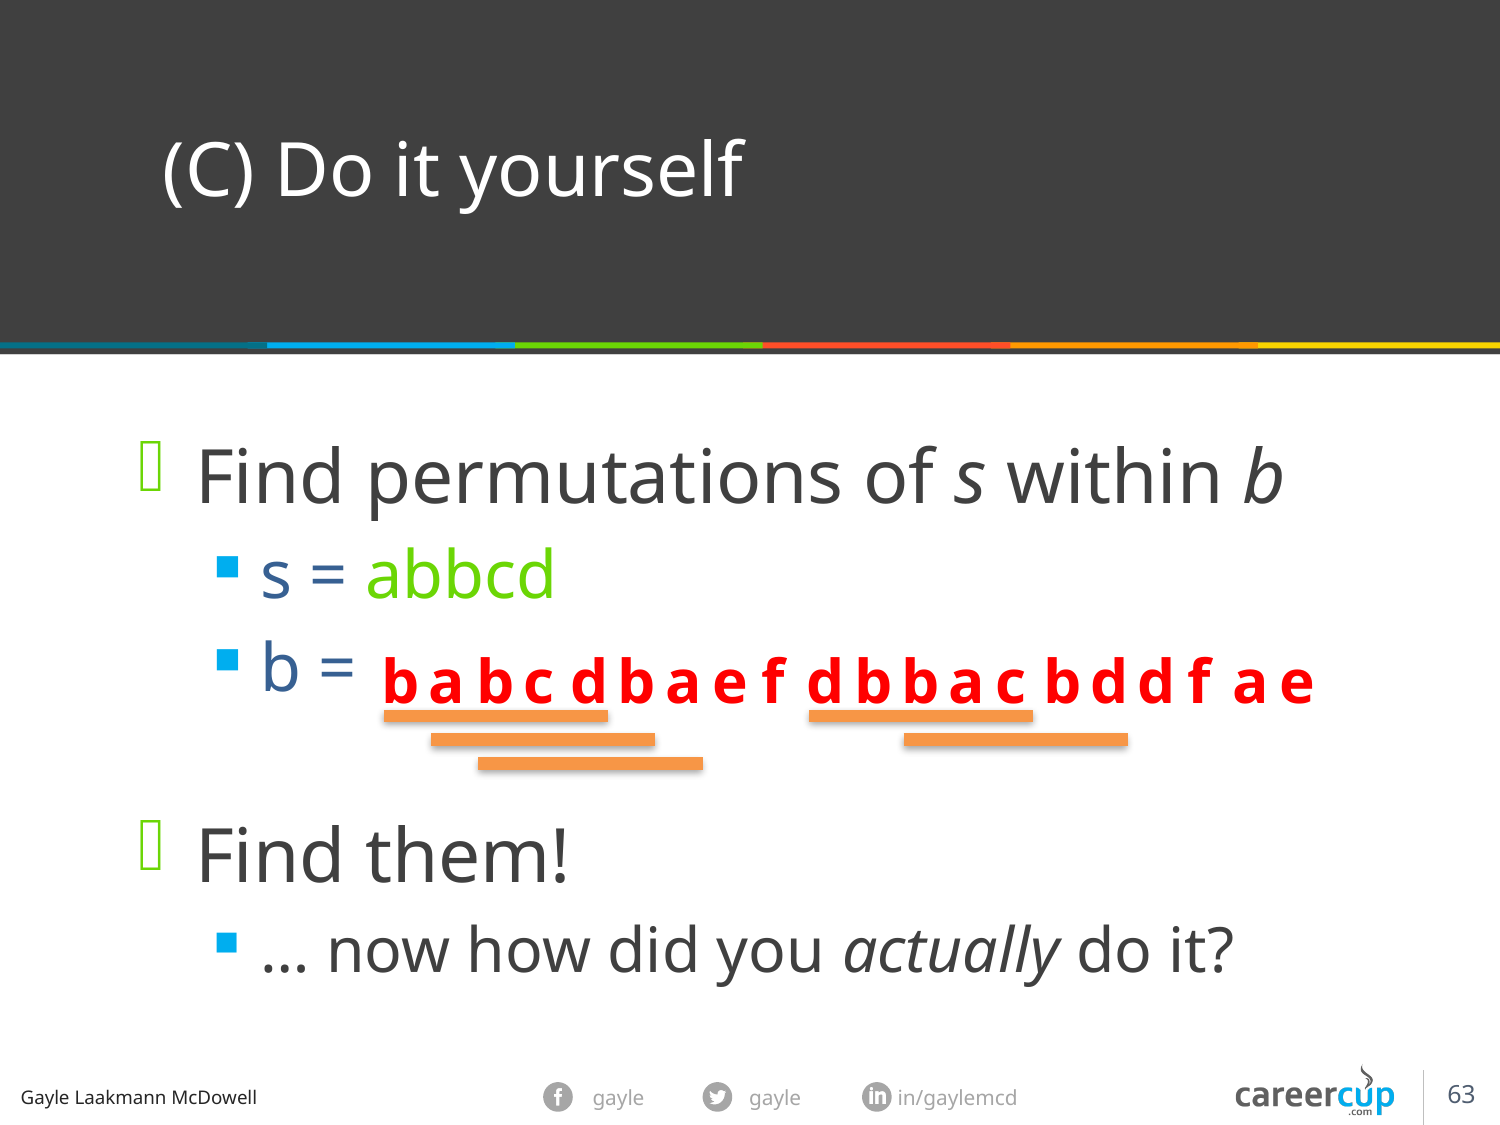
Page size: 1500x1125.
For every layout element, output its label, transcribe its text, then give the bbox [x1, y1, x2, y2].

table_header b [1033, 634, 1081, 726]
table_header b [892, 634, 939, 708]
table_header a [1222, 634, 1270, 726]
table_header d [797, 634, 844, 726]
table_header b [844, 634, 892, 708]
table_header d [561, 634, 608, 709]
table_header c [986, 634, 1033, 709]
table_header c [514, 634, 561, 708]
table_header f [1175, 634, 1222, 726]
table_header e [703, 634, 750, 726]
table_header d [1081, 634, 1128, 726]
table_header a [655, 634, 703, 726]
picture [1234, 1062, 1396, 1117]
list Find permutations of s within b s = abbcd b = Find them! … now how did you actually do it? [123, 420, 1424, 1000]
table_header f [750, 634, 797, 726]
list (C) Do it yourself [147, 30, 1459, 303]
table_header b [372, 634, 419, 726]
table_header b [608, 634, 655, 726]
table_header e [1270, 634, 1317, 726]
table_header d [1128, 634, 1175, 726]
table_header a [419, 634, 466, 708]
table_header a [939, 634, 986, 708]
table_header b [466, 634, 514, 708]
